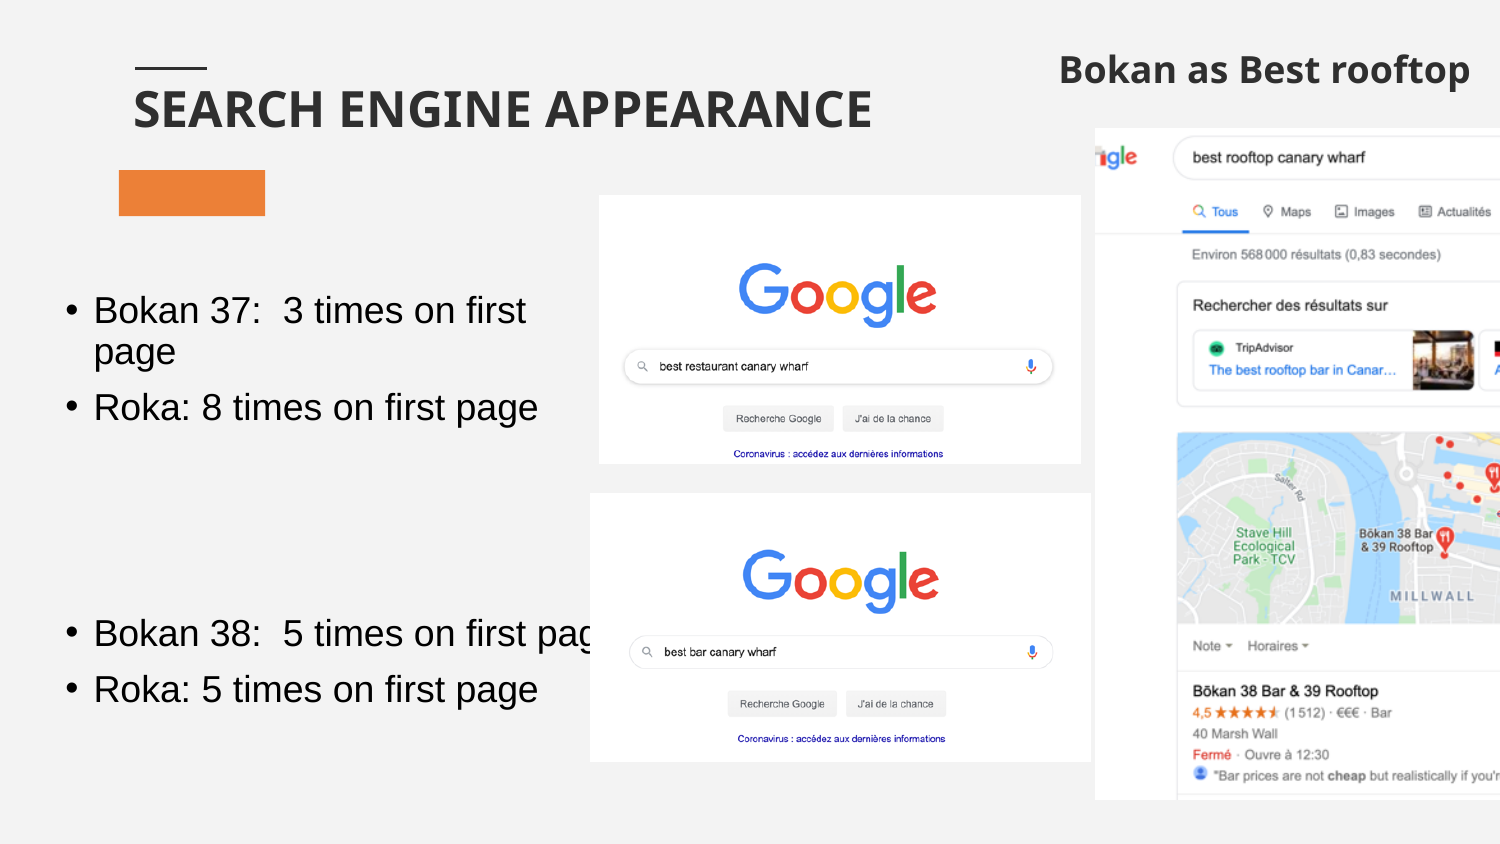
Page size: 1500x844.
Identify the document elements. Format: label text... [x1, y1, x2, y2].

picture [589, 492, 1091, 763]
title SEARCH ENGINE APPEARANCE [118, 62, 1008, 219]
text_box Bokan 37: 3 times on first page Roka: 8 times on first page [50, 283, 595, 469]
text_box Bokan 38: 5 times on first page Roka: 5 times on first page [50, 606, 737, 792]
picture [599, 195, 1082, 465]
picture [1095, 128, 1500, 800]
text_box Bokan as Best rooftop [1043, 30, 1500, 237]
